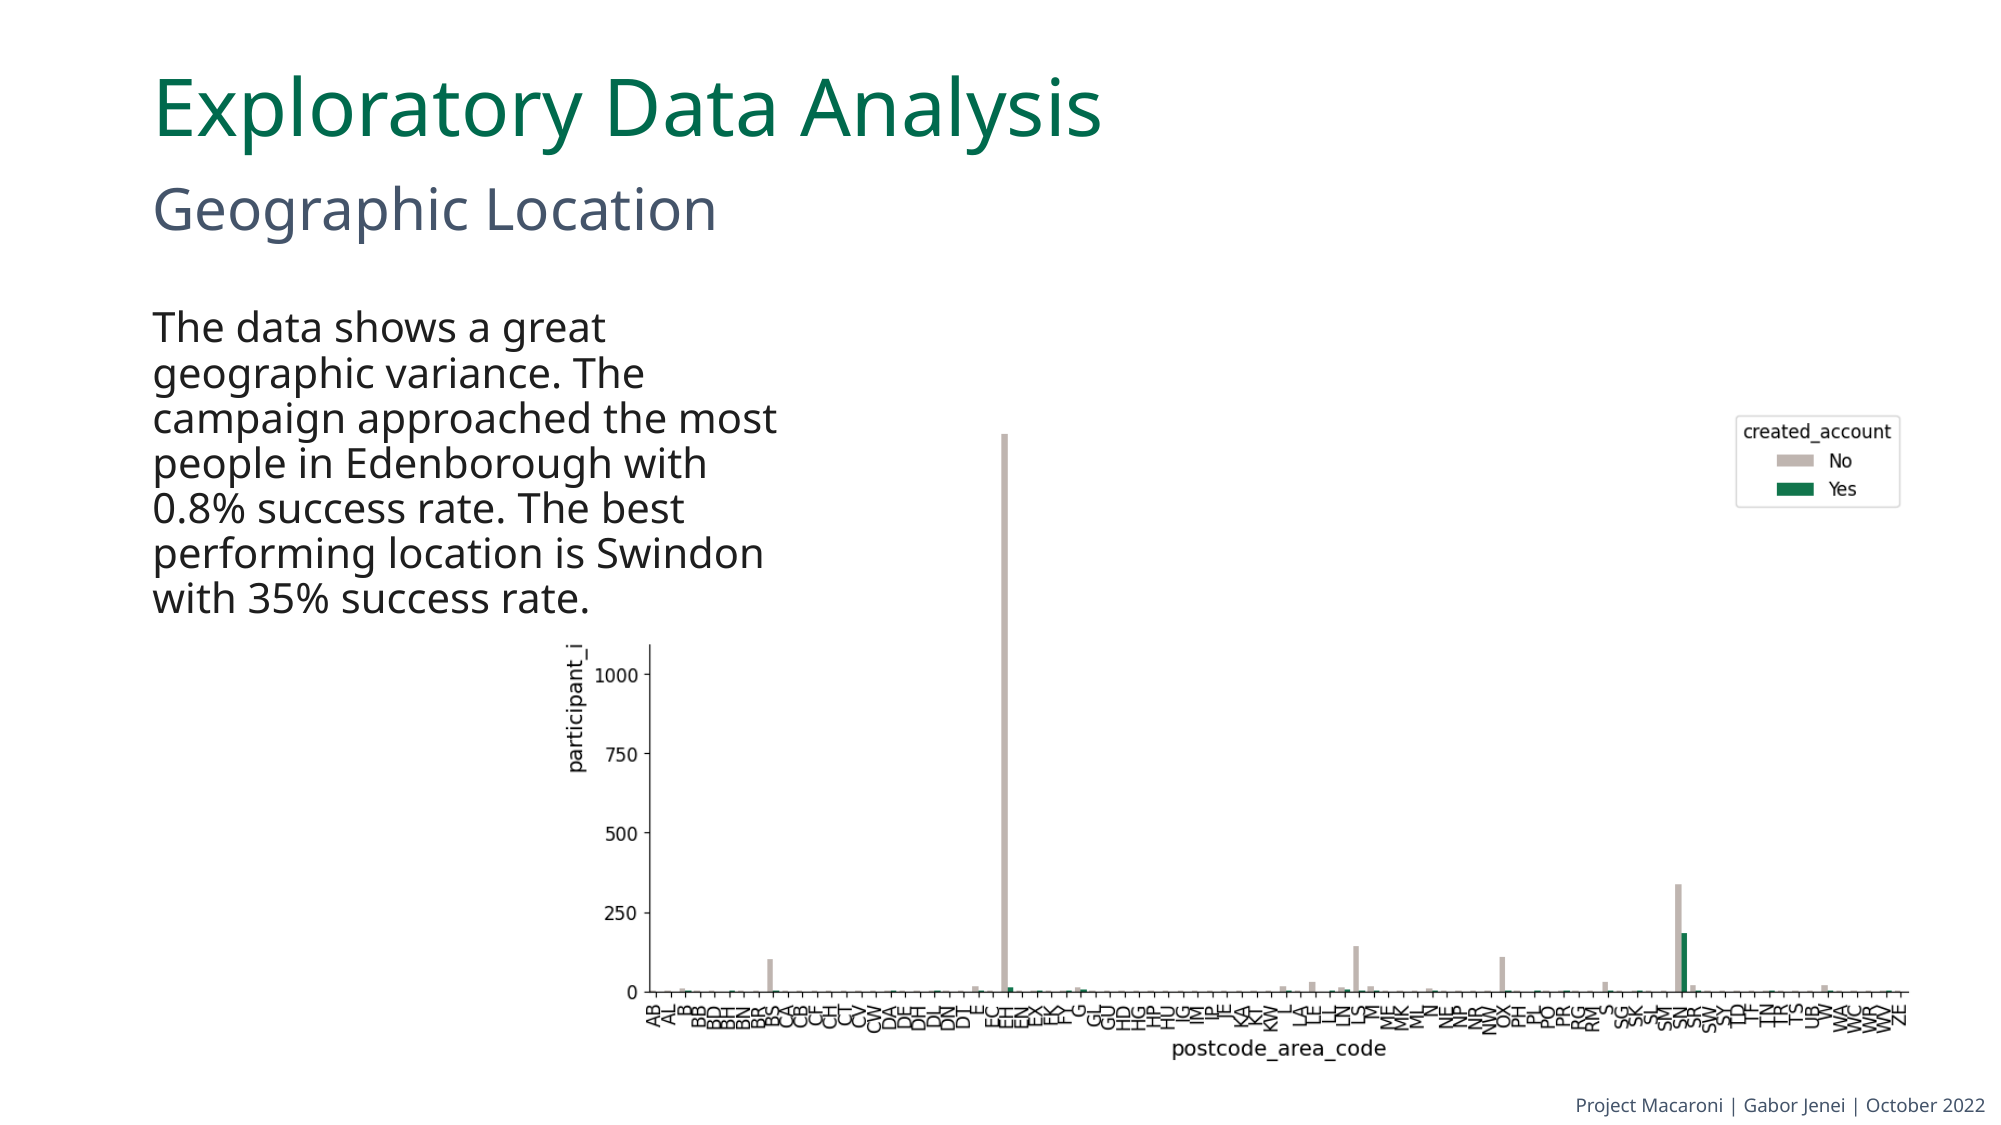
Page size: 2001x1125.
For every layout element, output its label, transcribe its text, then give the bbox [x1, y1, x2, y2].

title Exploratory Data Analysis [137, 59, 1863, 161]
text_box Geographic Location [137, 161, 1863, 263]
list The data shows a great geographic variance. The campaign approached the most people in Edenborough with 0.8% success rate. The best performing location is Swindon with 35% success rate. [137, 299, 823, 645]
picture [554, 396, 1921, 1072]
text_box Project Macaroni | Gabor Jenei | October 2022 [499, 1088, 2000, 1125]
